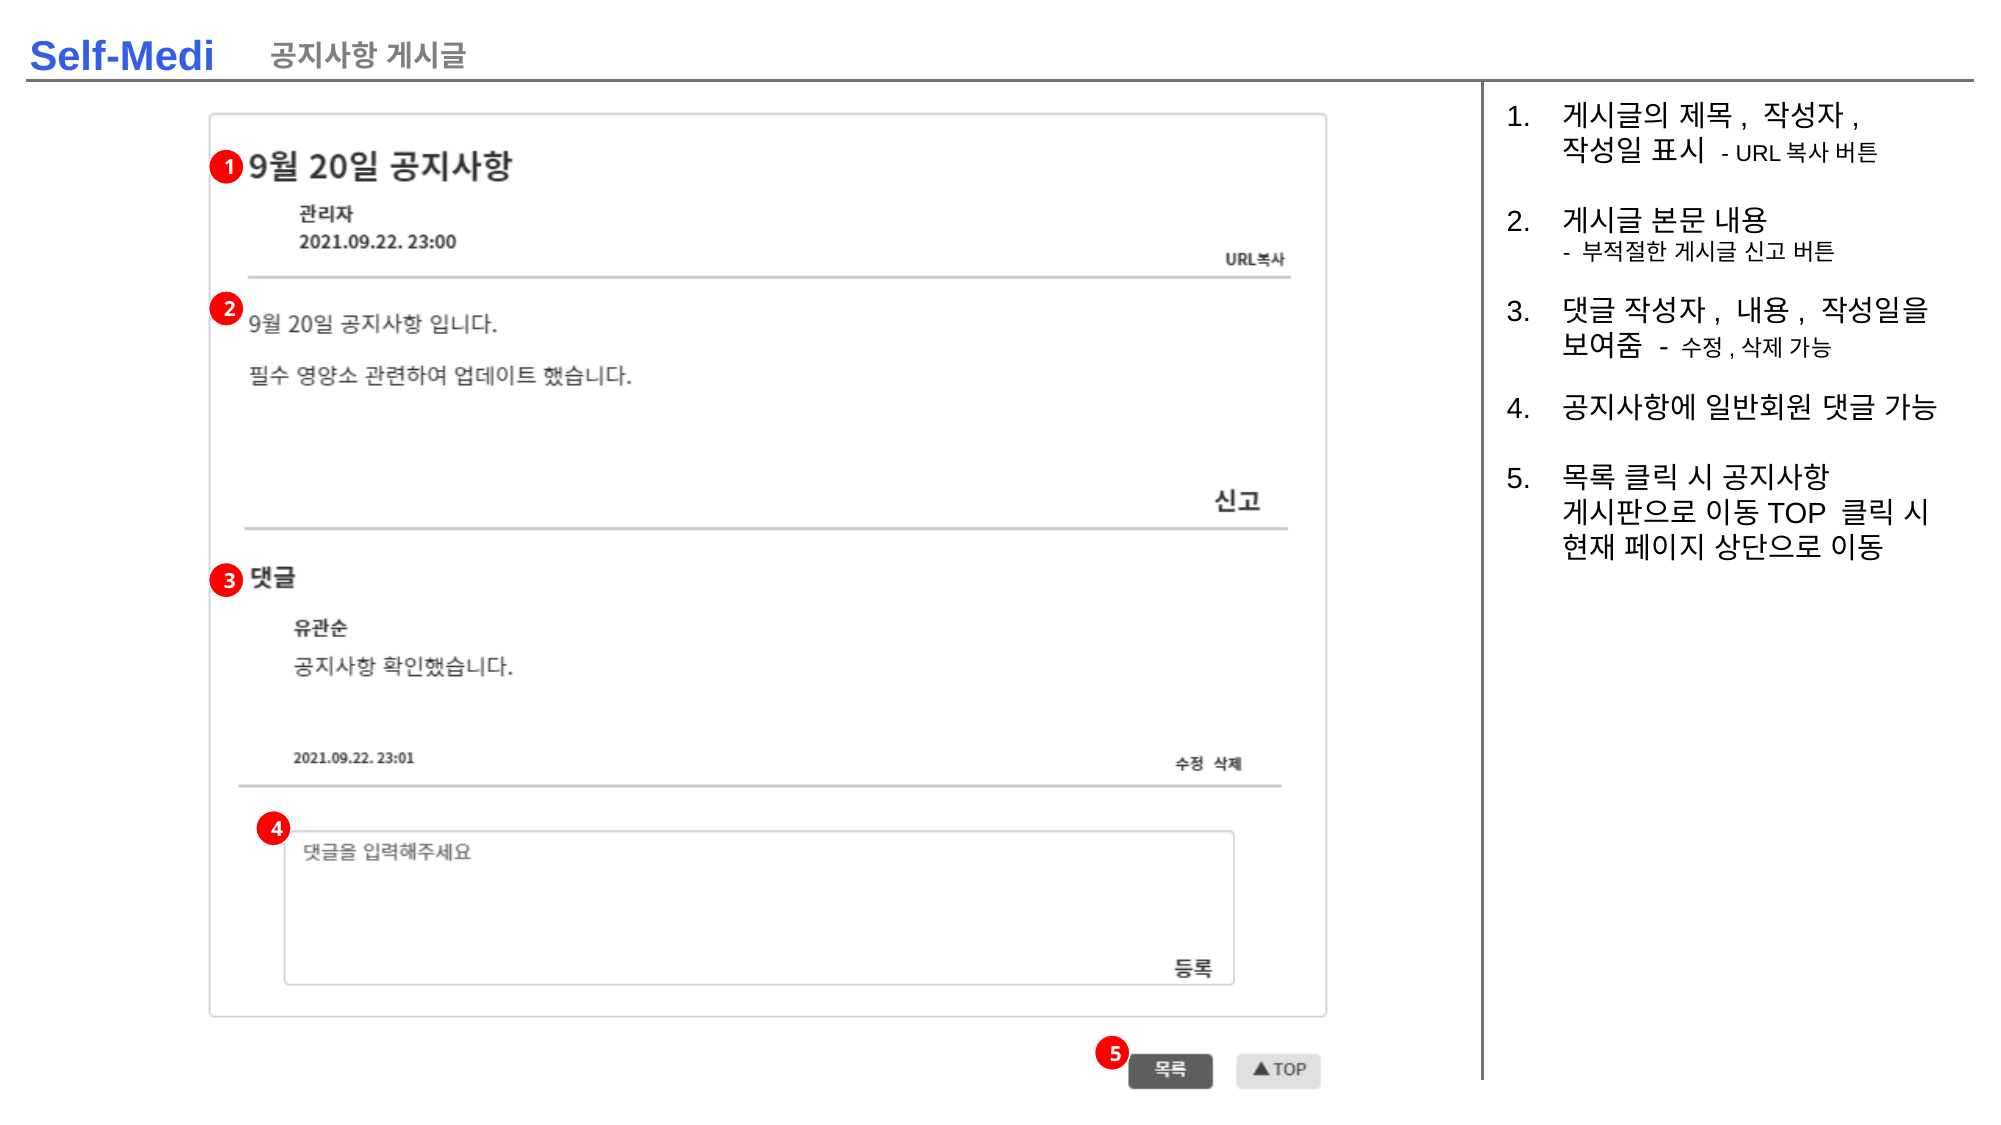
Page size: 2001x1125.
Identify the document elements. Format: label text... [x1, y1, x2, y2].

text_box 공지사항 게시글 [255, 30, 739, 81]
text_box 게시글의 제목, 작성자, 작성일 표시 - URL복사 버튼 게시글 본문 내용 - 부적절한 게시글 신고 버튼 댓글 작성자, 내용, 작성일을 보여줌 - 수정,삭제 가능 공지사항에 일반회원 댓글 가능 목록 클릭 시 공지사항 게시판으로 이동TOP 클릭 시 현재 페이지 상단으로 이동 [1491, 90, 2000, 572]
picture [195, 101, 1343, 1107]
